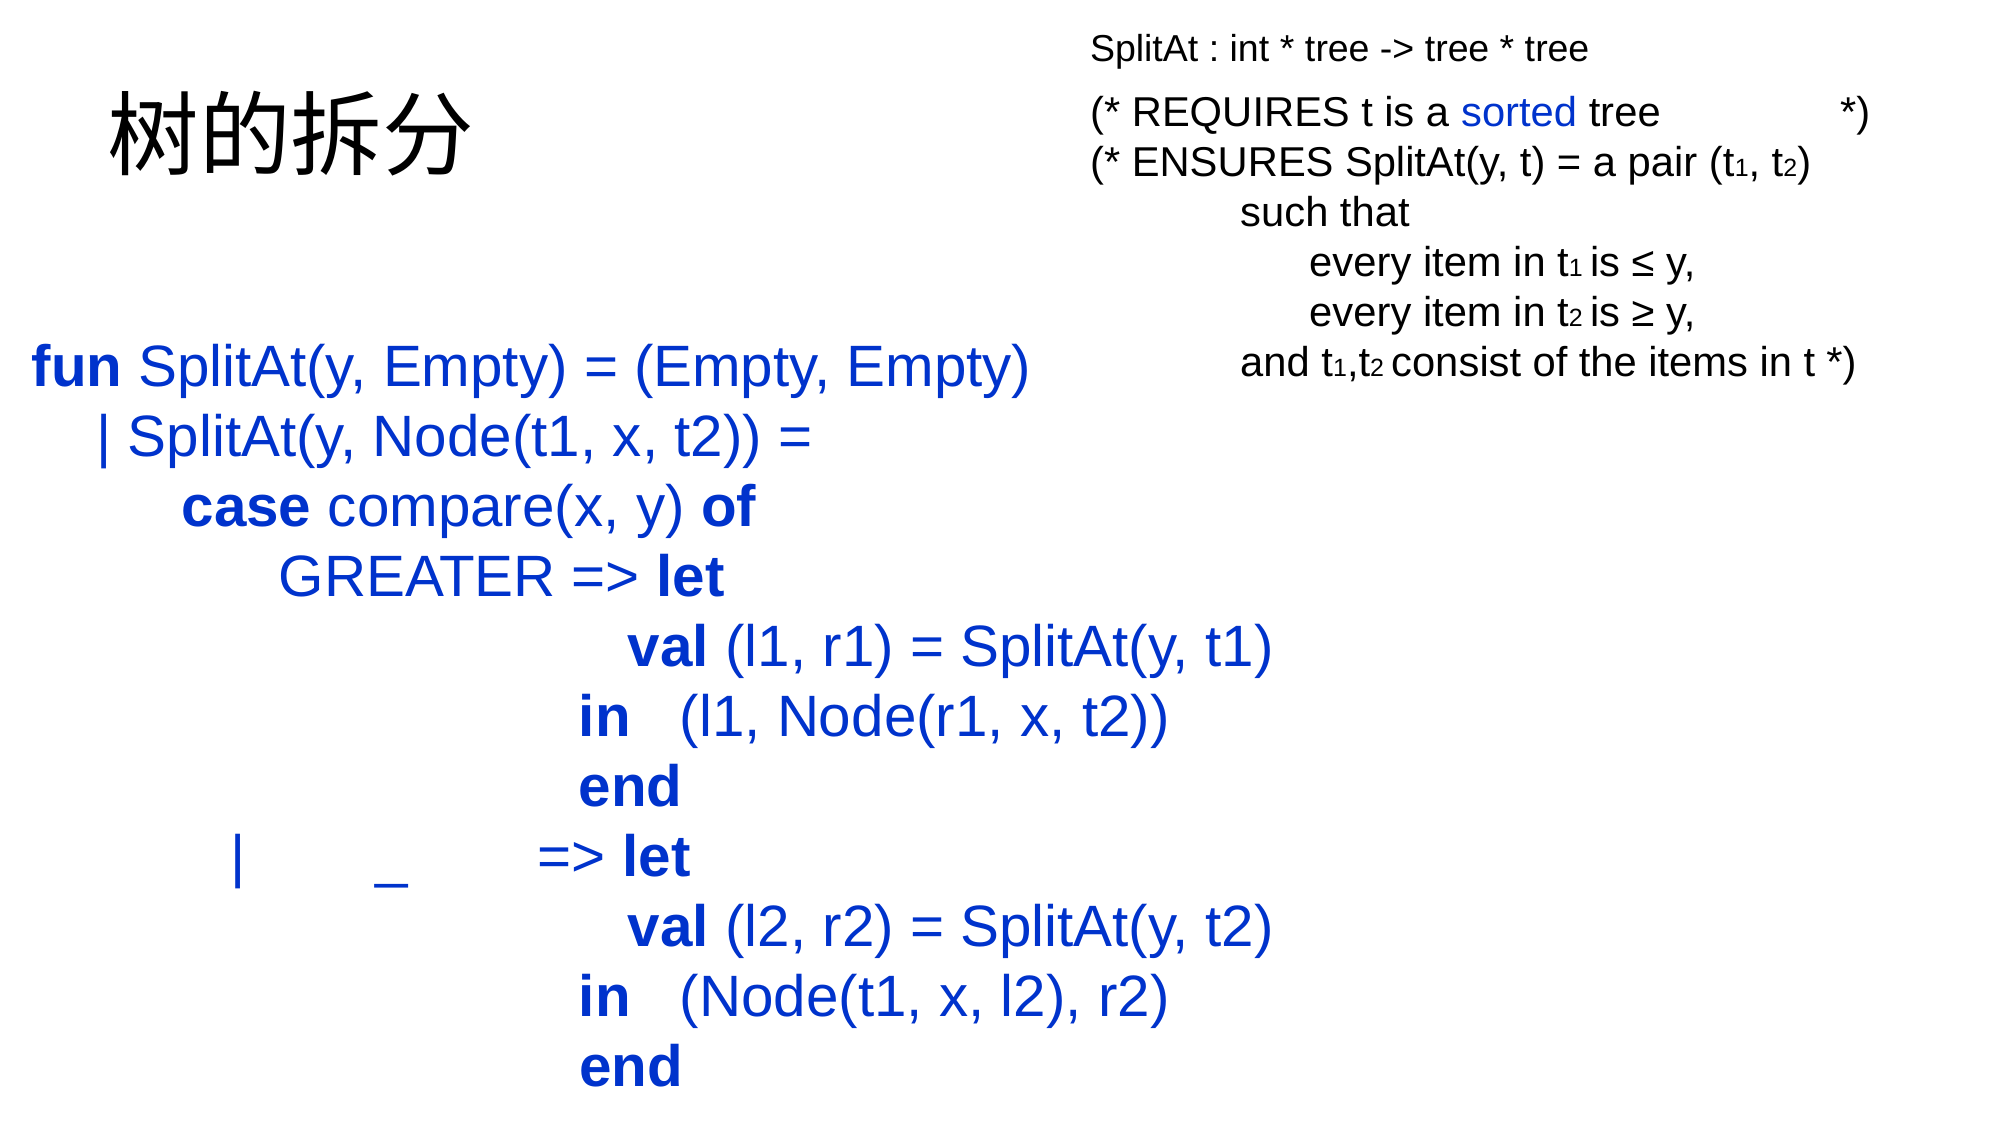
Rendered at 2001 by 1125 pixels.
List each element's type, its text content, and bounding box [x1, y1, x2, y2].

text_box fun SplitAt(y, Empty) = (Empty, Empty) | SplitAt(y, Node(t1, x, t2)) = case compare(x, y) of GREATER => let val (l1, r1) = SplitAt(y, t1) in (l1, Node(r1, x, t2)) end | _ => let val (l2, r2) = SplitAt(y, t2) in (Node(t1, x, l2), r2) end [16, 320, 1570, 662]
title 树的拆分 [99, 14, 1901, 263]
text_box SplitAt : int * tree -> tree * tree [1075, 16, 1923, 77]
text_box (* REQUIRES t is a sorted tree *) (* ENSURES SplitAt(y, t) = a pair (t1, t2) such that every item in t1 is ≤ y, every item in t2 is ≥ y, and t1,t2 consist of the items in t *) [1075, 77, 2000, 393]
